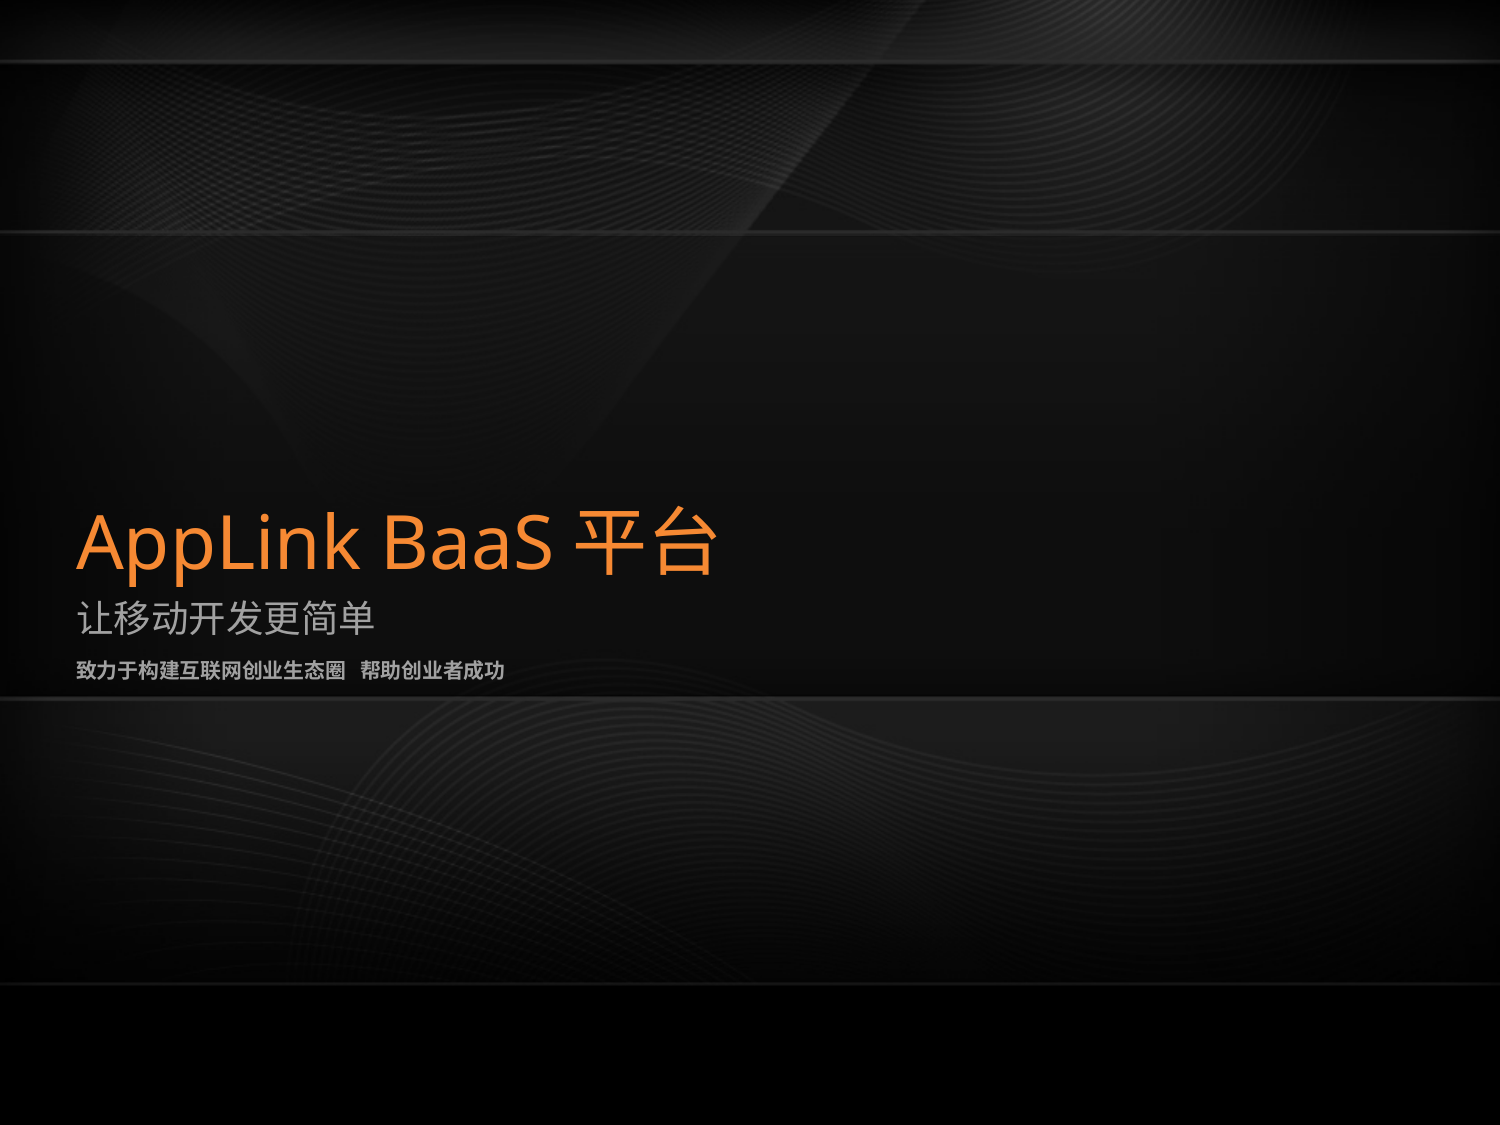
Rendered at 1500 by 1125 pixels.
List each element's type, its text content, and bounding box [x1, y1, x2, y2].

list 致力于构建互联网创业生态圈 帮助创业者成功 [60, 650, 961, 746]
picture [0, 0, 1500, 1125]
list 让移动开发更简单 [60, 595, 961, 650]
title AppLink BaaS平台 [60, 486, 1411, 595]
